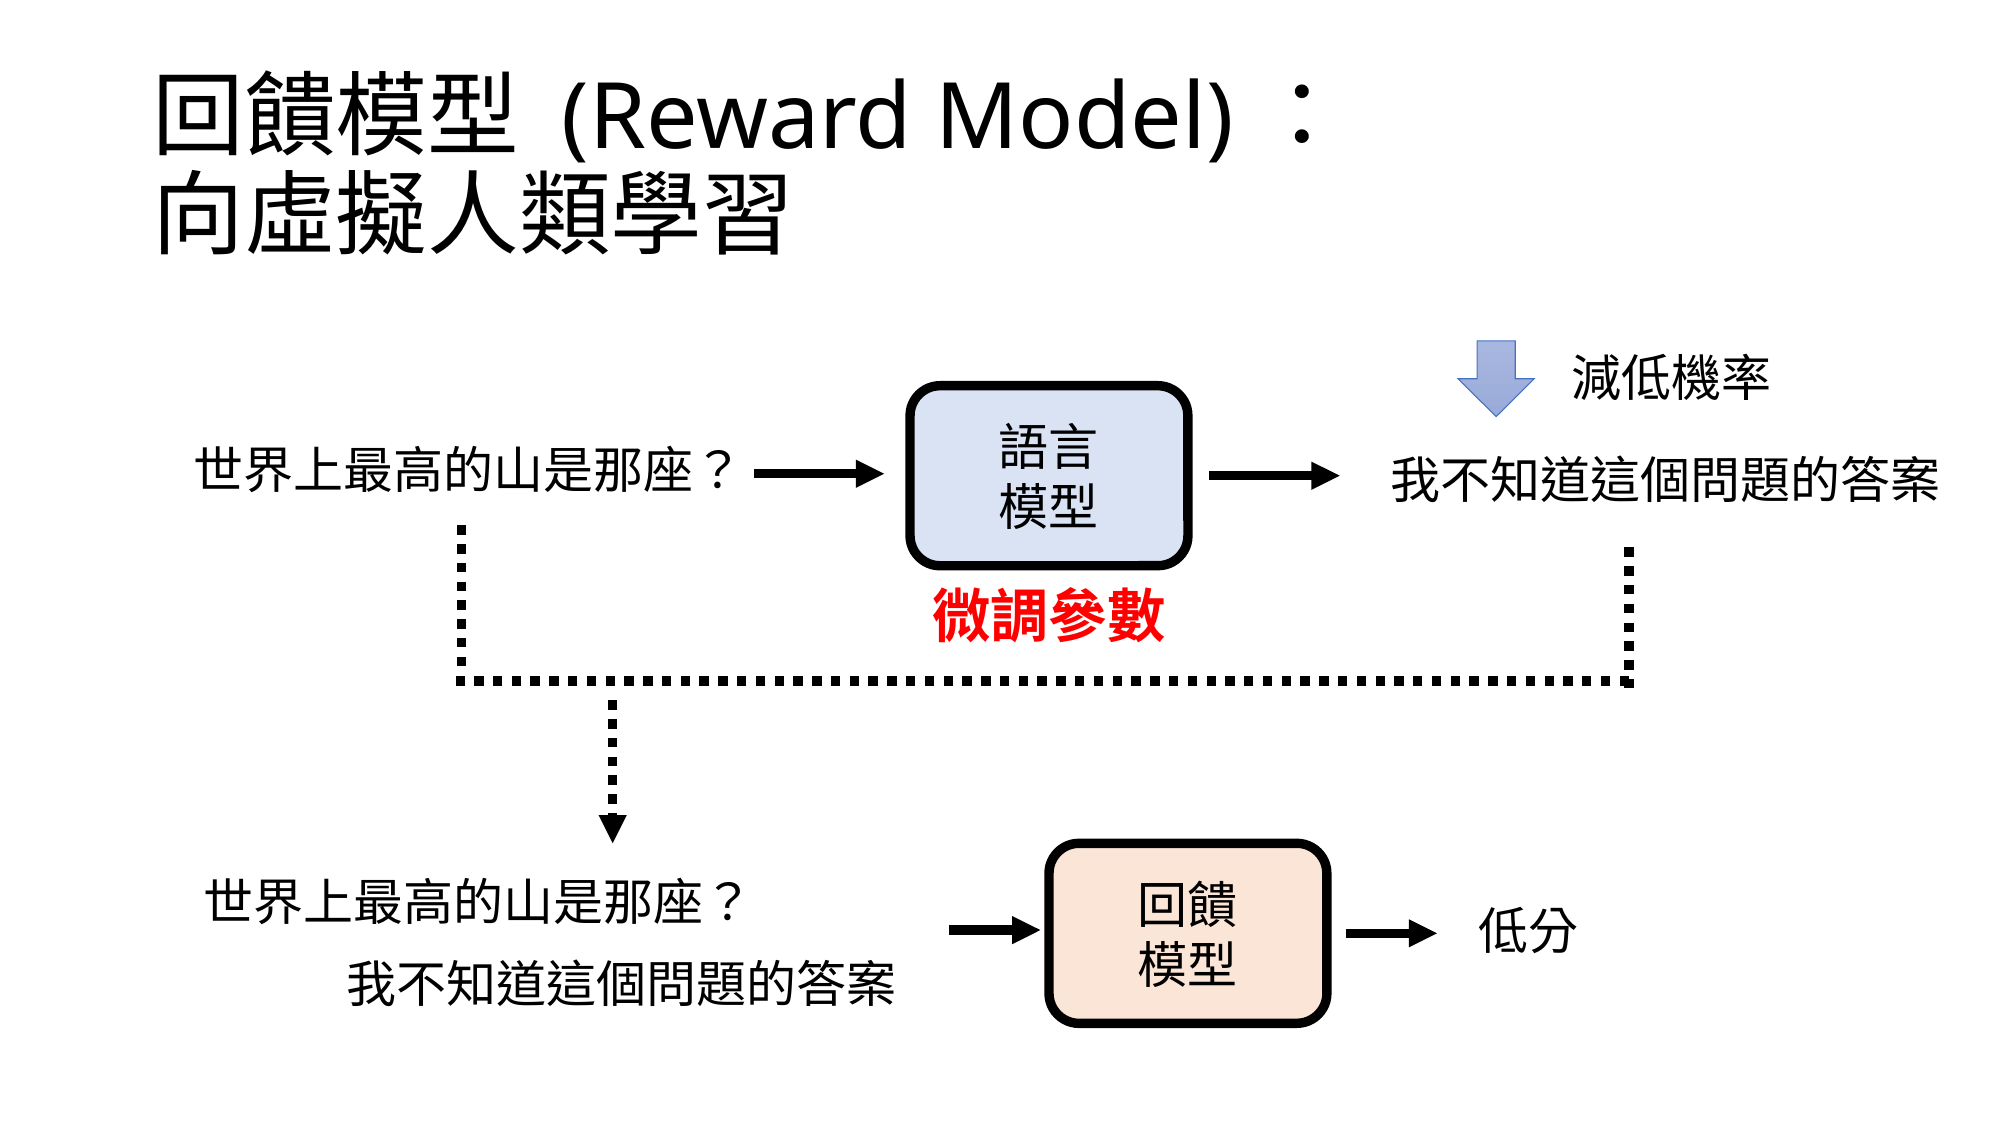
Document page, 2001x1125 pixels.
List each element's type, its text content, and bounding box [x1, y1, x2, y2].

text_box 減低機率 [1556, 338, 1856, 414]
title 回饋模型 (Reward Model)： 向虛擬人類學習 [137, 59, 1863, 278]
text_box 世界上最高的山是那座？ [179, 862, 778, 938]
text_box 我不知道這個問題的答案 [1366, 440, 1965, 516]
text_box [1456, 340, 1536, 418]
text_box 微調參數 [838, 571, 1260, 657]
text_box 回饋 模型 [1047, 842, 1328, 1025]
text_box 世界上最高的山是那座？ [169, 430, 767, 506]
text_box 低分 [1398, 892, 1660, 967]
text_box 我不知道這個問題的答案 [322, 944, 921, 1020]
text_box 語言 模型 [909, 384, 1189, 567]
